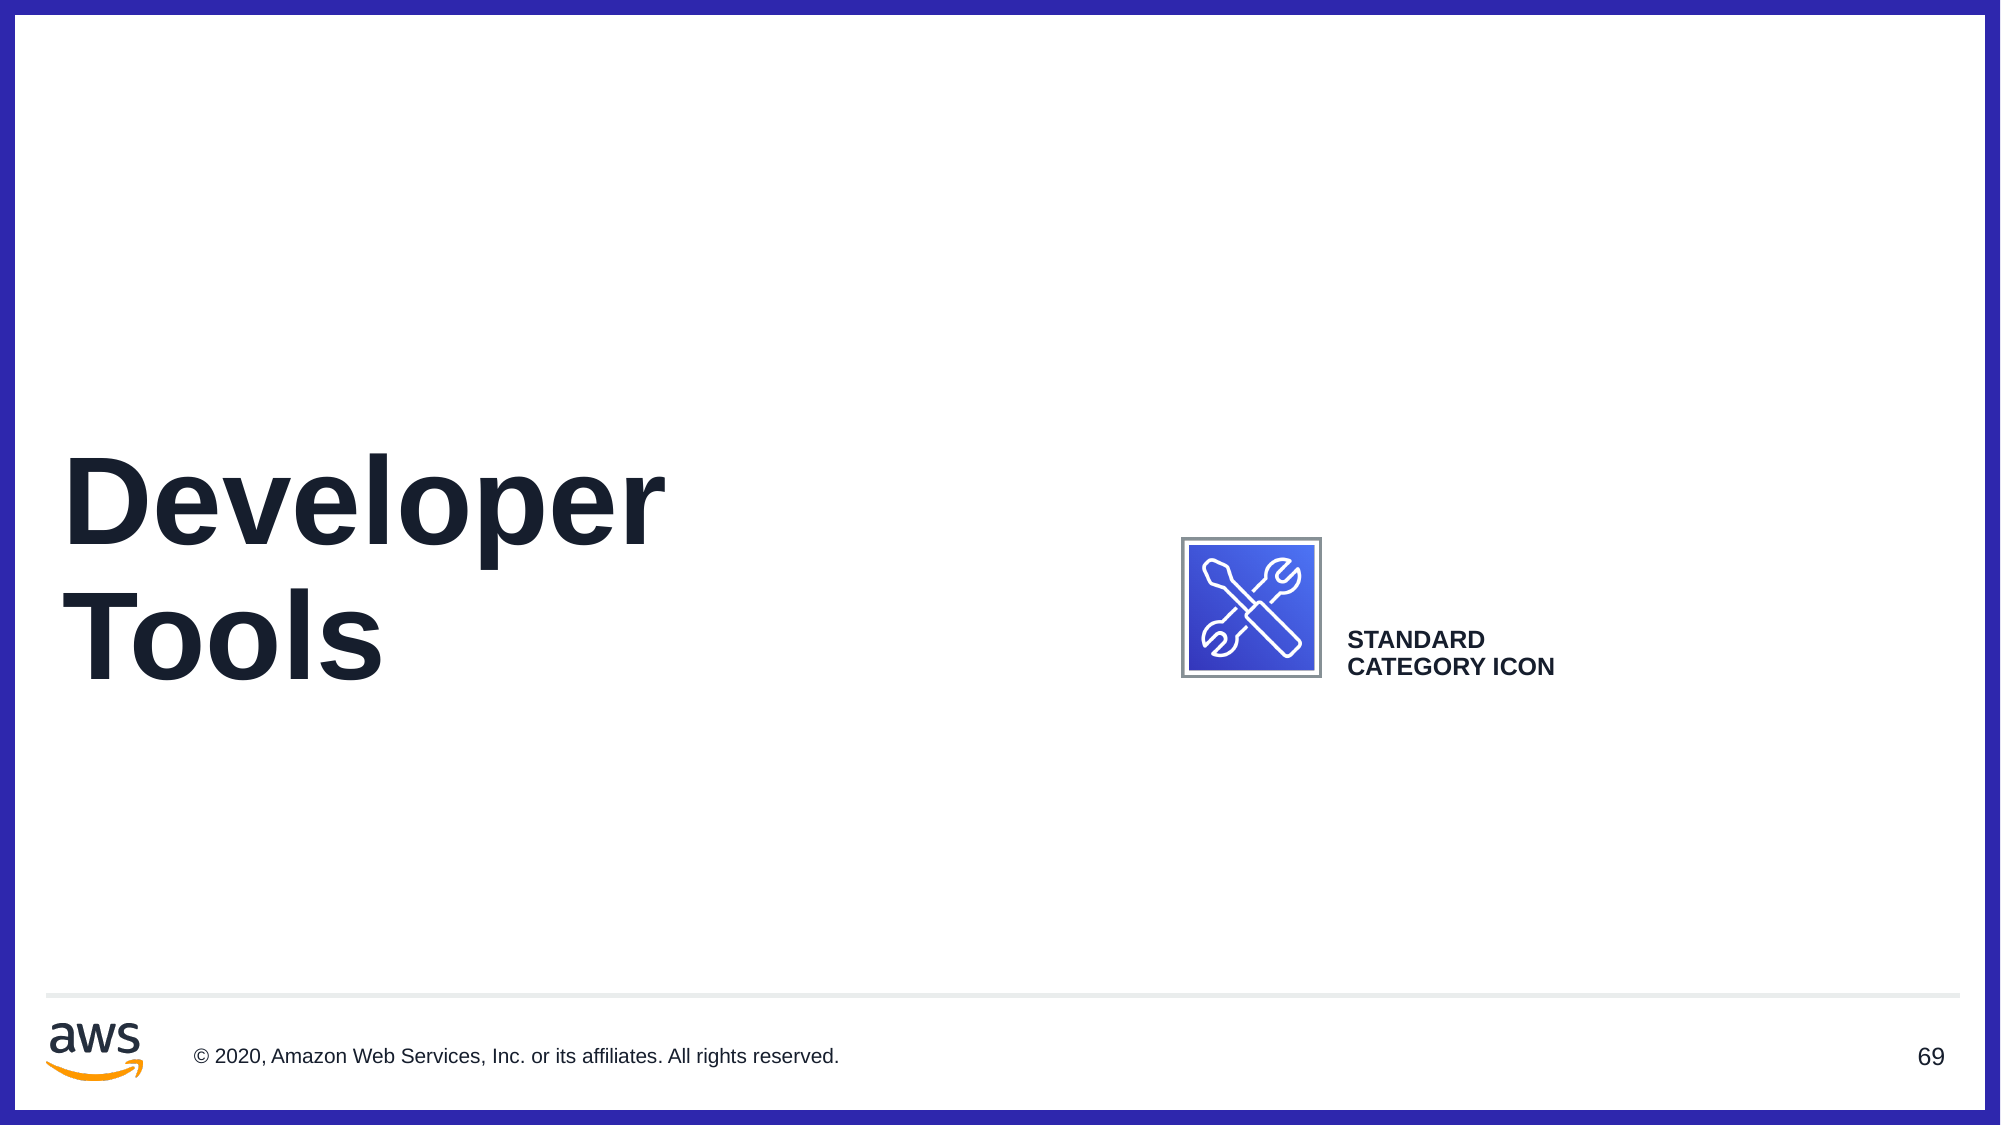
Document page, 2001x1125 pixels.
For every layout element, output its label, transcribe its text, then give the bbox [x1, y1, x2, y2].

picture [1181, 537, 1322, 678]
text_box STANDARD CATEGORY ICON [1332, 541, 1780, 689]
footer © 2020, Amazon Web Services, Inc. or its affiliates. All rights reserved. [178, 1025, 911, 1086]
title Developer Tools [47, 344, 1393, 714]
picture [46, 1023, 143, 1081]
slide_number 69 [1493, 1025, 1961, 1086]
